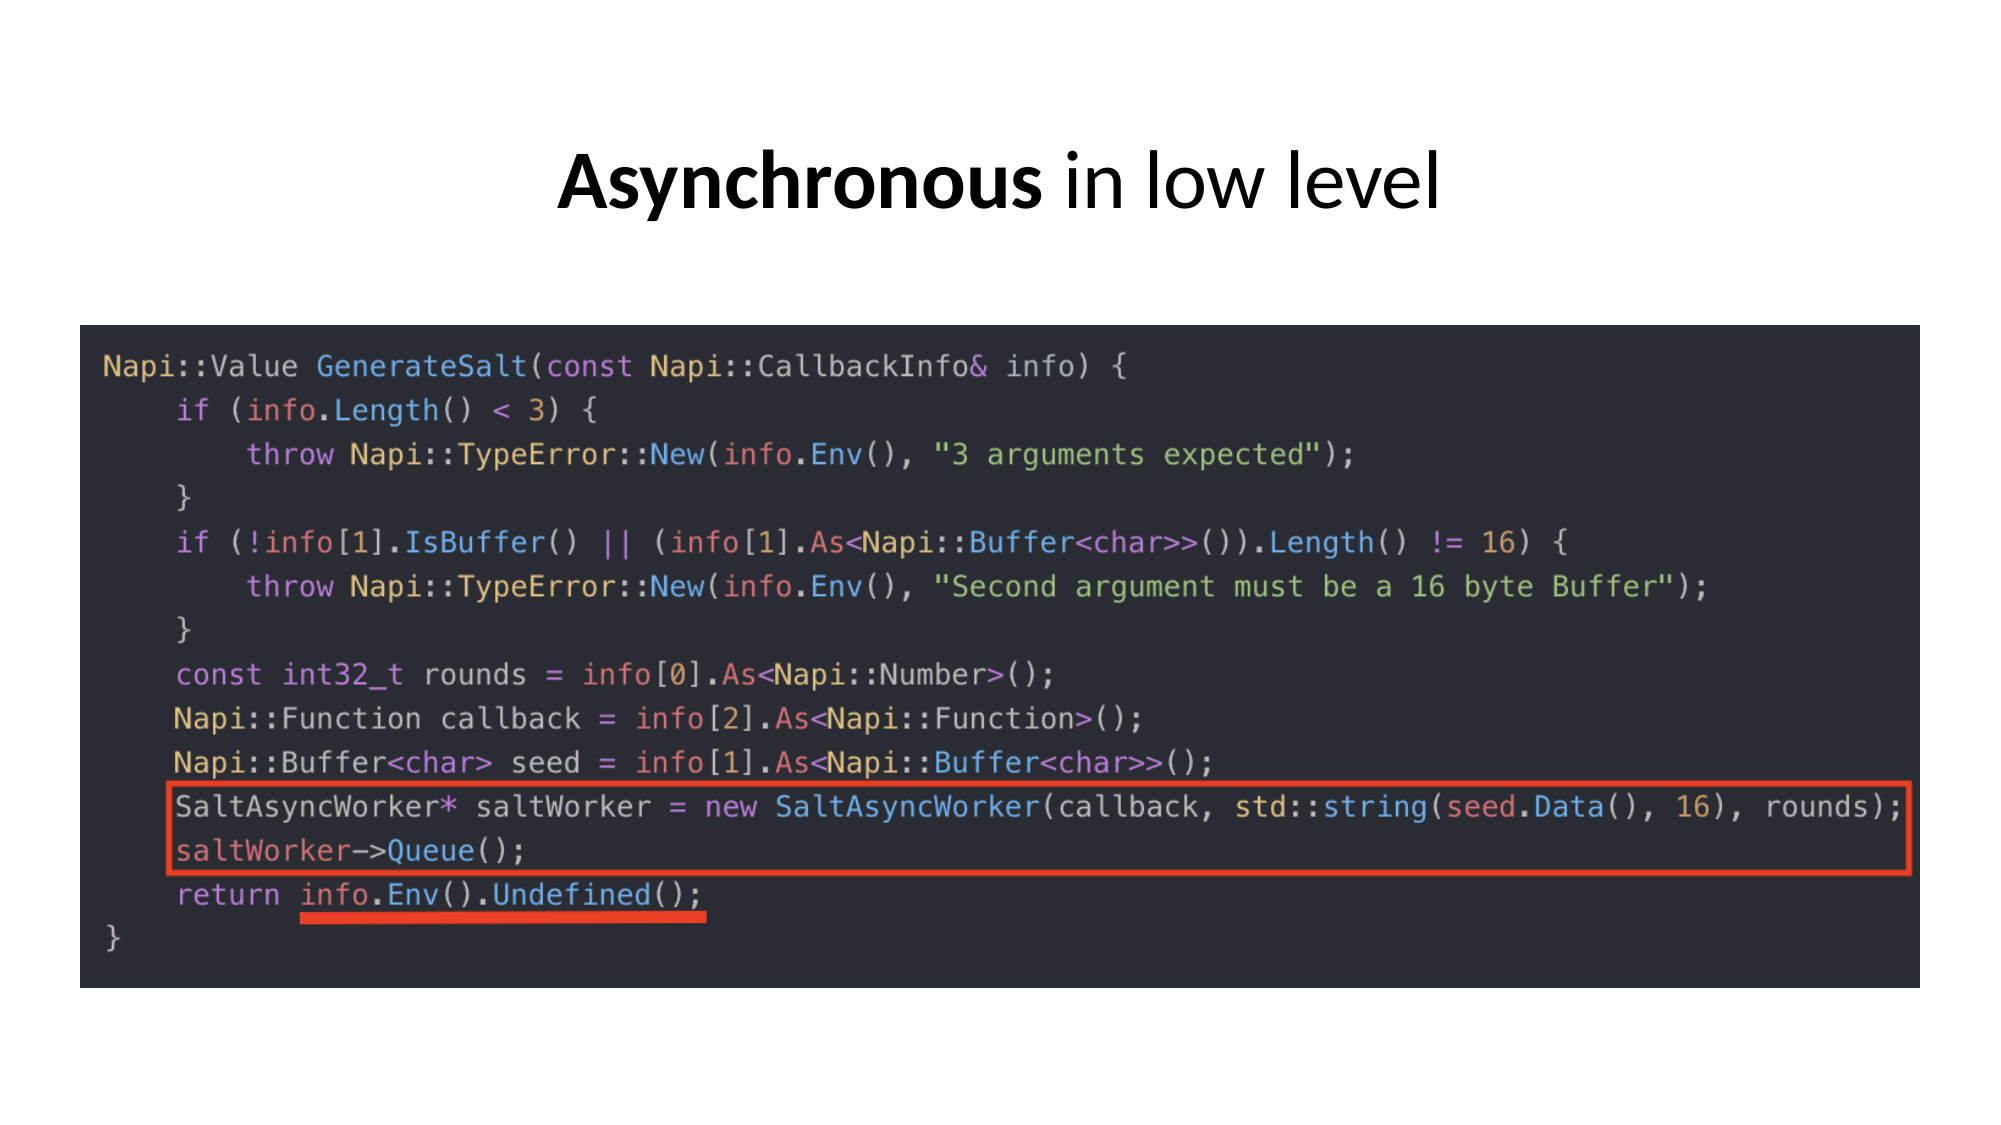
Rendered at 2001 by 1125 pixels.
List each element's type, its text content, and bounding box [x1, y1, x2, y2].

text_box Asynchronous in low level [0, 118, 2000, 233]
picture [80, 325, 1920, 988]
